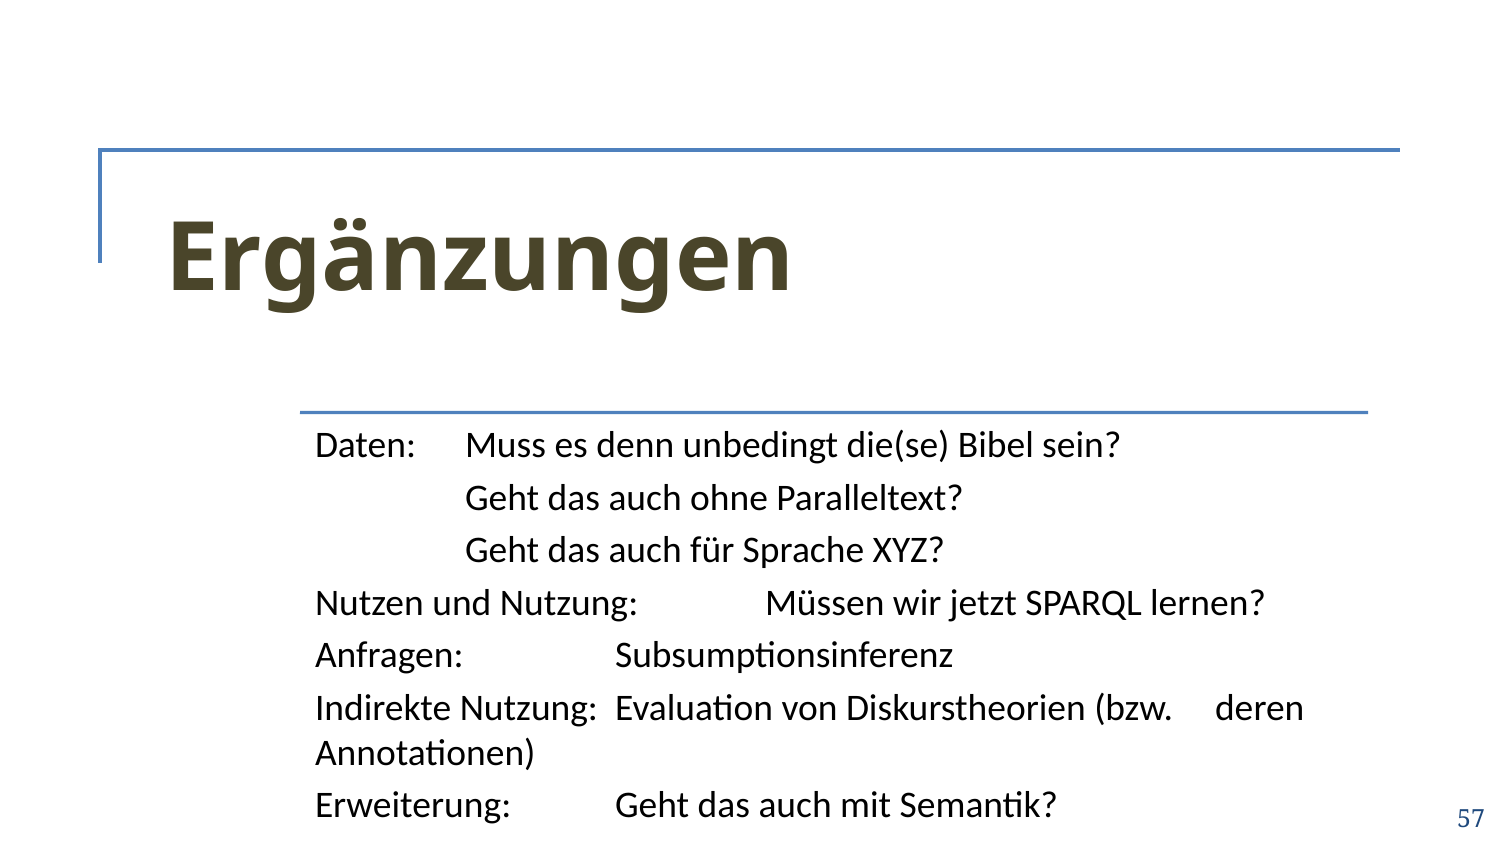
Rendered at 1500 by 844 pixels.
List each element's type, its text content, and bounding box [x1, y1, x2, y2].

title Ergänzungen [150, 187, 1401, 404]
slide_number 57 [1149, 787, 1500, 844]
subtitle Daten: Muss es denn unbedingt die(se) Bibel sein? Geht das auch ohne Paralleltext? Geht das auch für Sprache XYZ? Nutzen und Nutzung: Müssen wir jetzt SPARQL lernen? Anfragen: Subsumptionsinferenz Indirekte Nutzung: Evaluation von Diskurstheorien (bzw. deren Annotationen) Erweiterung: Geht das auch mit Semantik? [300, 412, 1413, 629]
